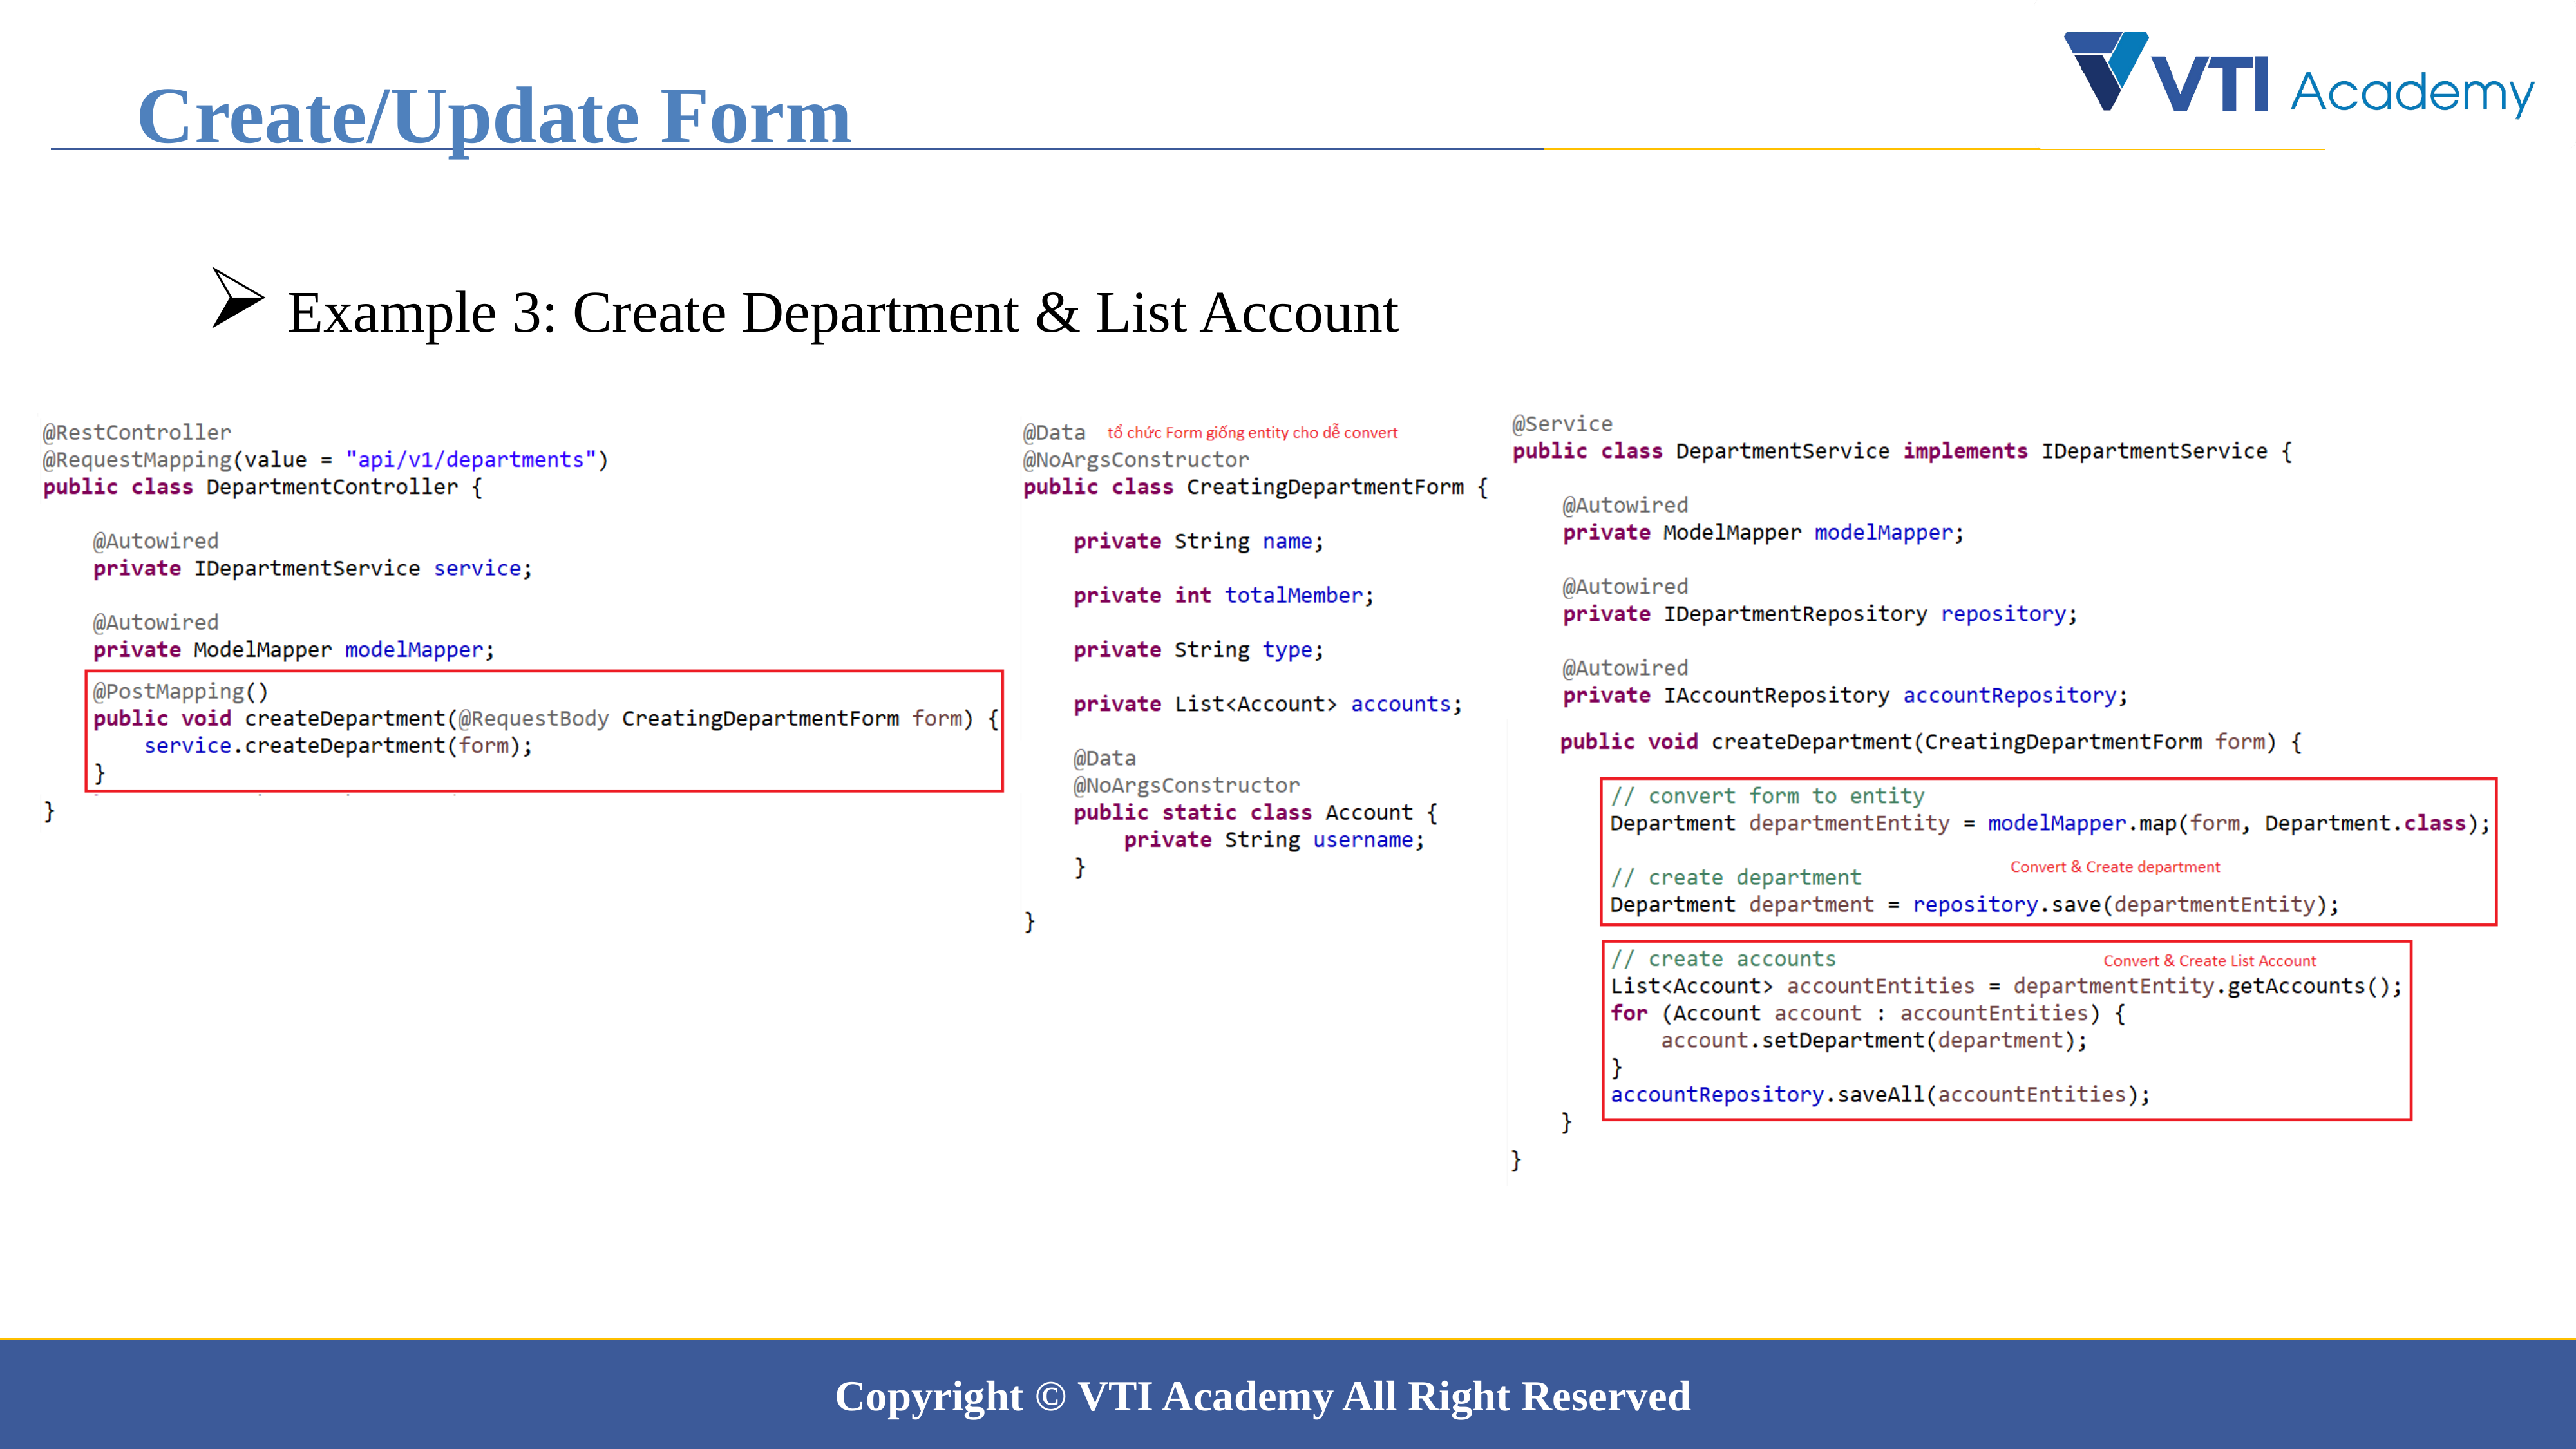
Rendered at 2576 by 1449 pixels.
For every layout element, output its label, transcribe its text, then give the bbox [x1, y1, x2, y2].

text_box Example 3: Create Department & List Account [195, 268, 1533, 372]
text_box Create/Update Form [126, 60, 1212, 161]
picture [37, 413, 2506, 1186]
picture [2034, 0, 2576, 149]
